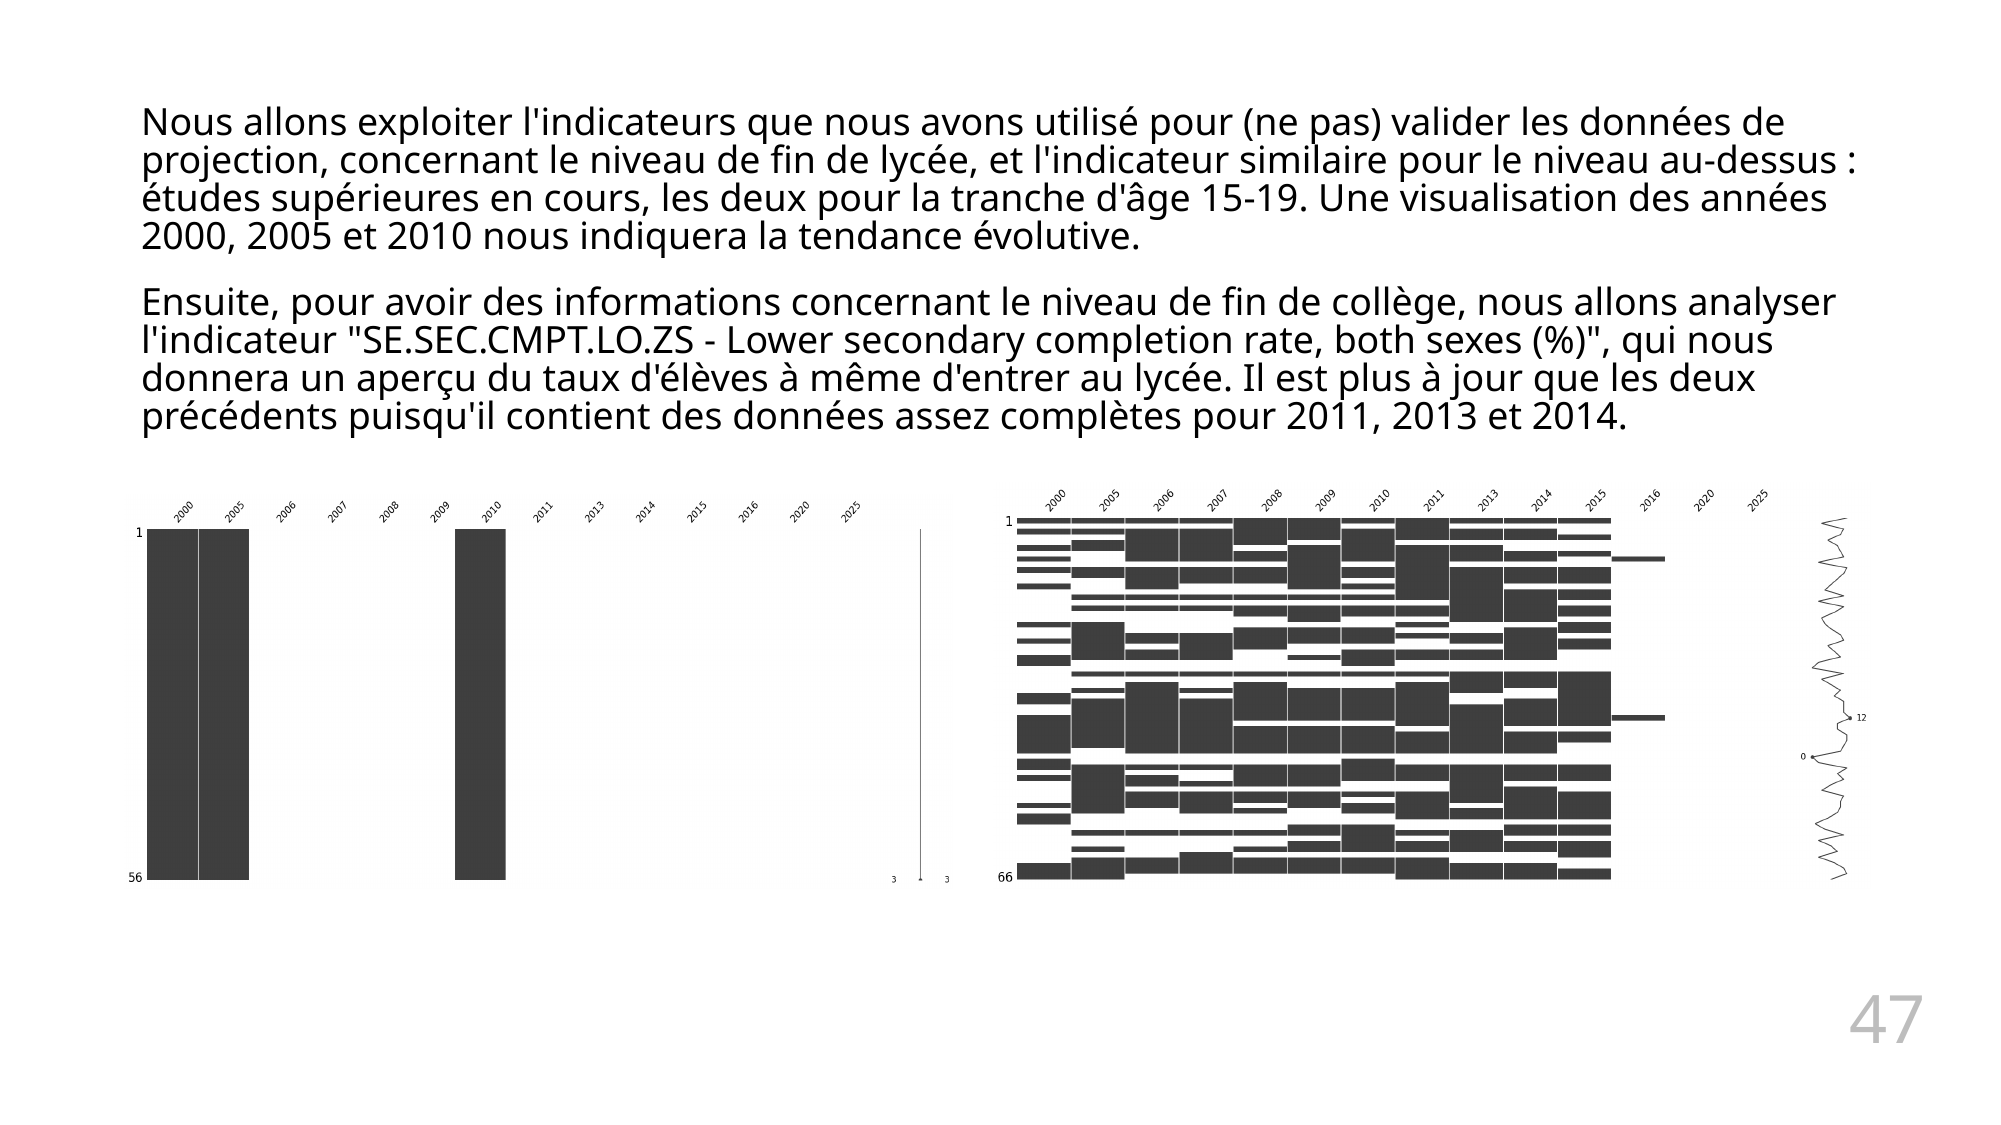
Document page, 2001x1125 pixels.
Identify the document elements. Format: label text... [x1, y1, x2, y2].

picture [124, 494, 953, 889]
picture [992, 482, 1871, 889]
slide_number 47 [1437, 963, 1941, 1076]
list Nous allons exploiter l'indicateurs que nous avons utilisé pour (ne pas) valider les données de projection, concernant le niveau de fin de lycée, et l'indicateur similaire pour le niveau au-dessus : études supérieures en cours, les deux pour la tranche d'âge 15-19. Une visualisation des années 2000, 2005 et 2010 nous indiquera la tendance évolutive. Ensuite, pour avoir des informations concernant le niveau de fin de collège, nous allons analyser l'indicateur "SE.SEC.CMPT.LO.ZS - Lower secondary completion rate, both sexes (%)", qui nous donnera un aperçu du taux d'élèves à même d'entrer au lycée. Il est plus à jour que les deux précédents puisqu'il contient des données assez complètes pour 2011, 2013 et 2014. BAR.TER.ICMP.1519.ZS SE.SEC.CMPT.LO.ZS [111, 97, 1876, 1016]
